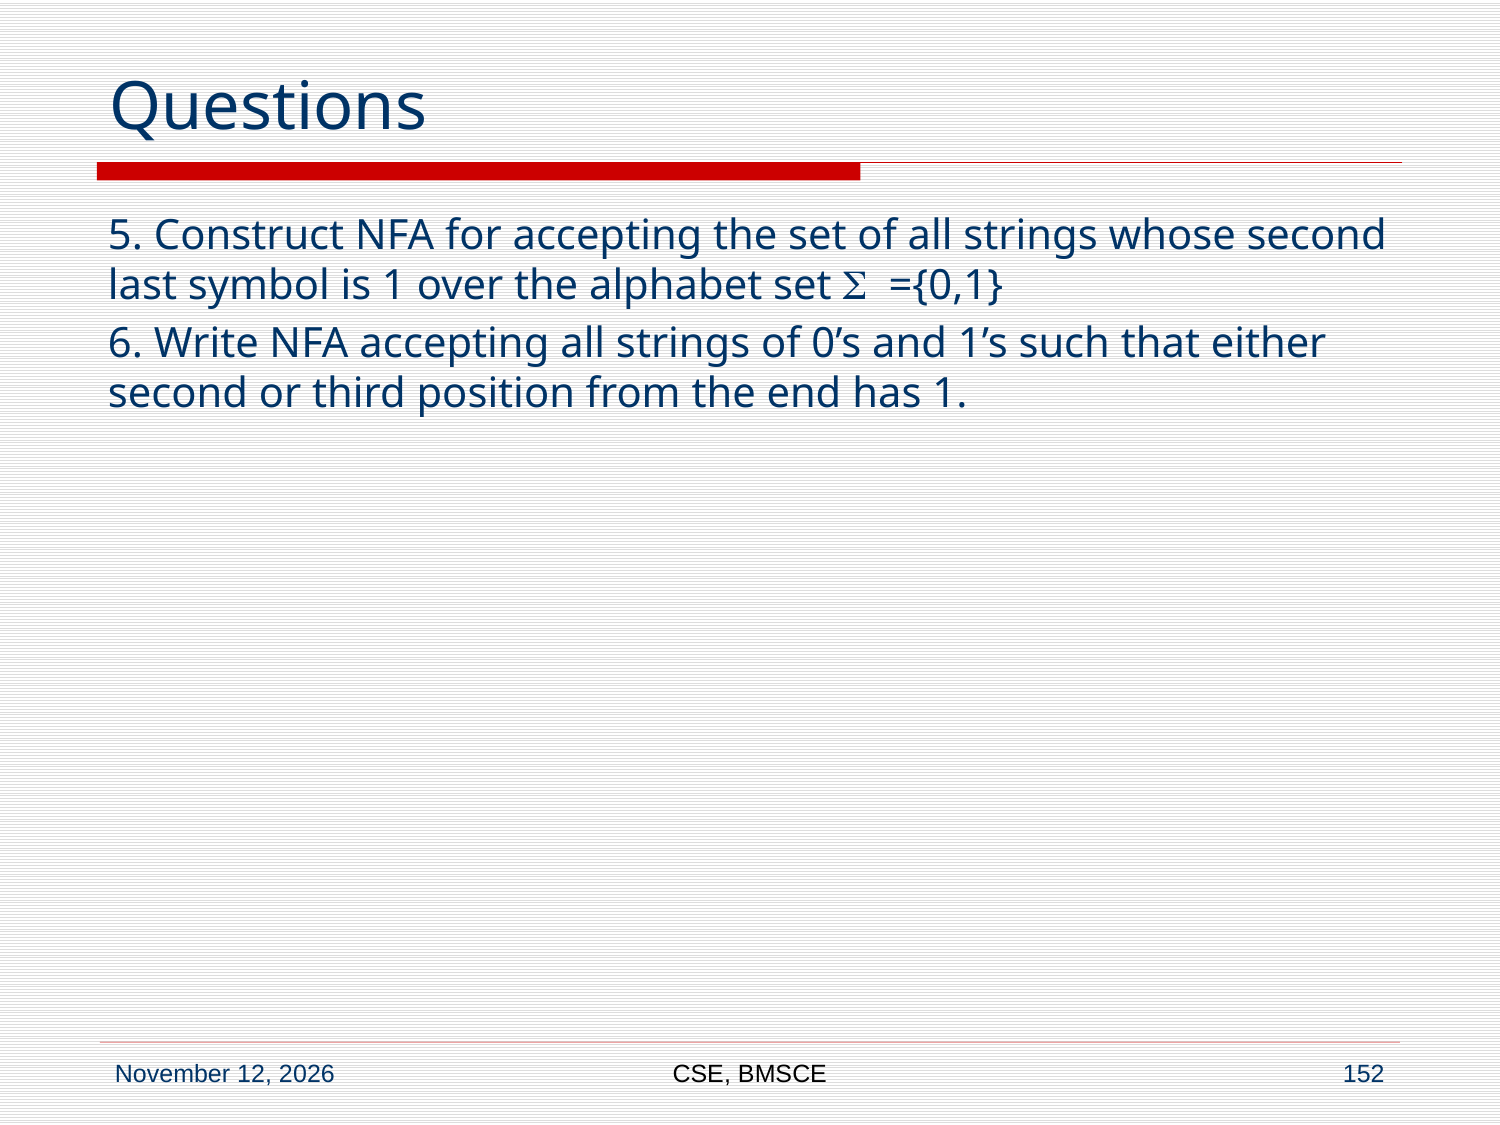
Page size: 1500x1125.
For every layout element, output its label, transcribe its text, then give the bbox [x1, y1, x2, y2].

slide_number 152 [1074, 1049, 1401, 1103]
list 5. Construct NFA for accepting the set of all strings whose second last symbol is 1 over the alphabet set S ={0,1} 6. Write NFA accepting all strings of 0’s and 1’s such that either second or third position from the end has 1. [92, 200, 1406, 1025]
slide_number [99, 1049, 426, 1103]
title Questions [94, 24, 1407, 150]
footer CSE, BMSCE [512, 1049, 988, 1103]
